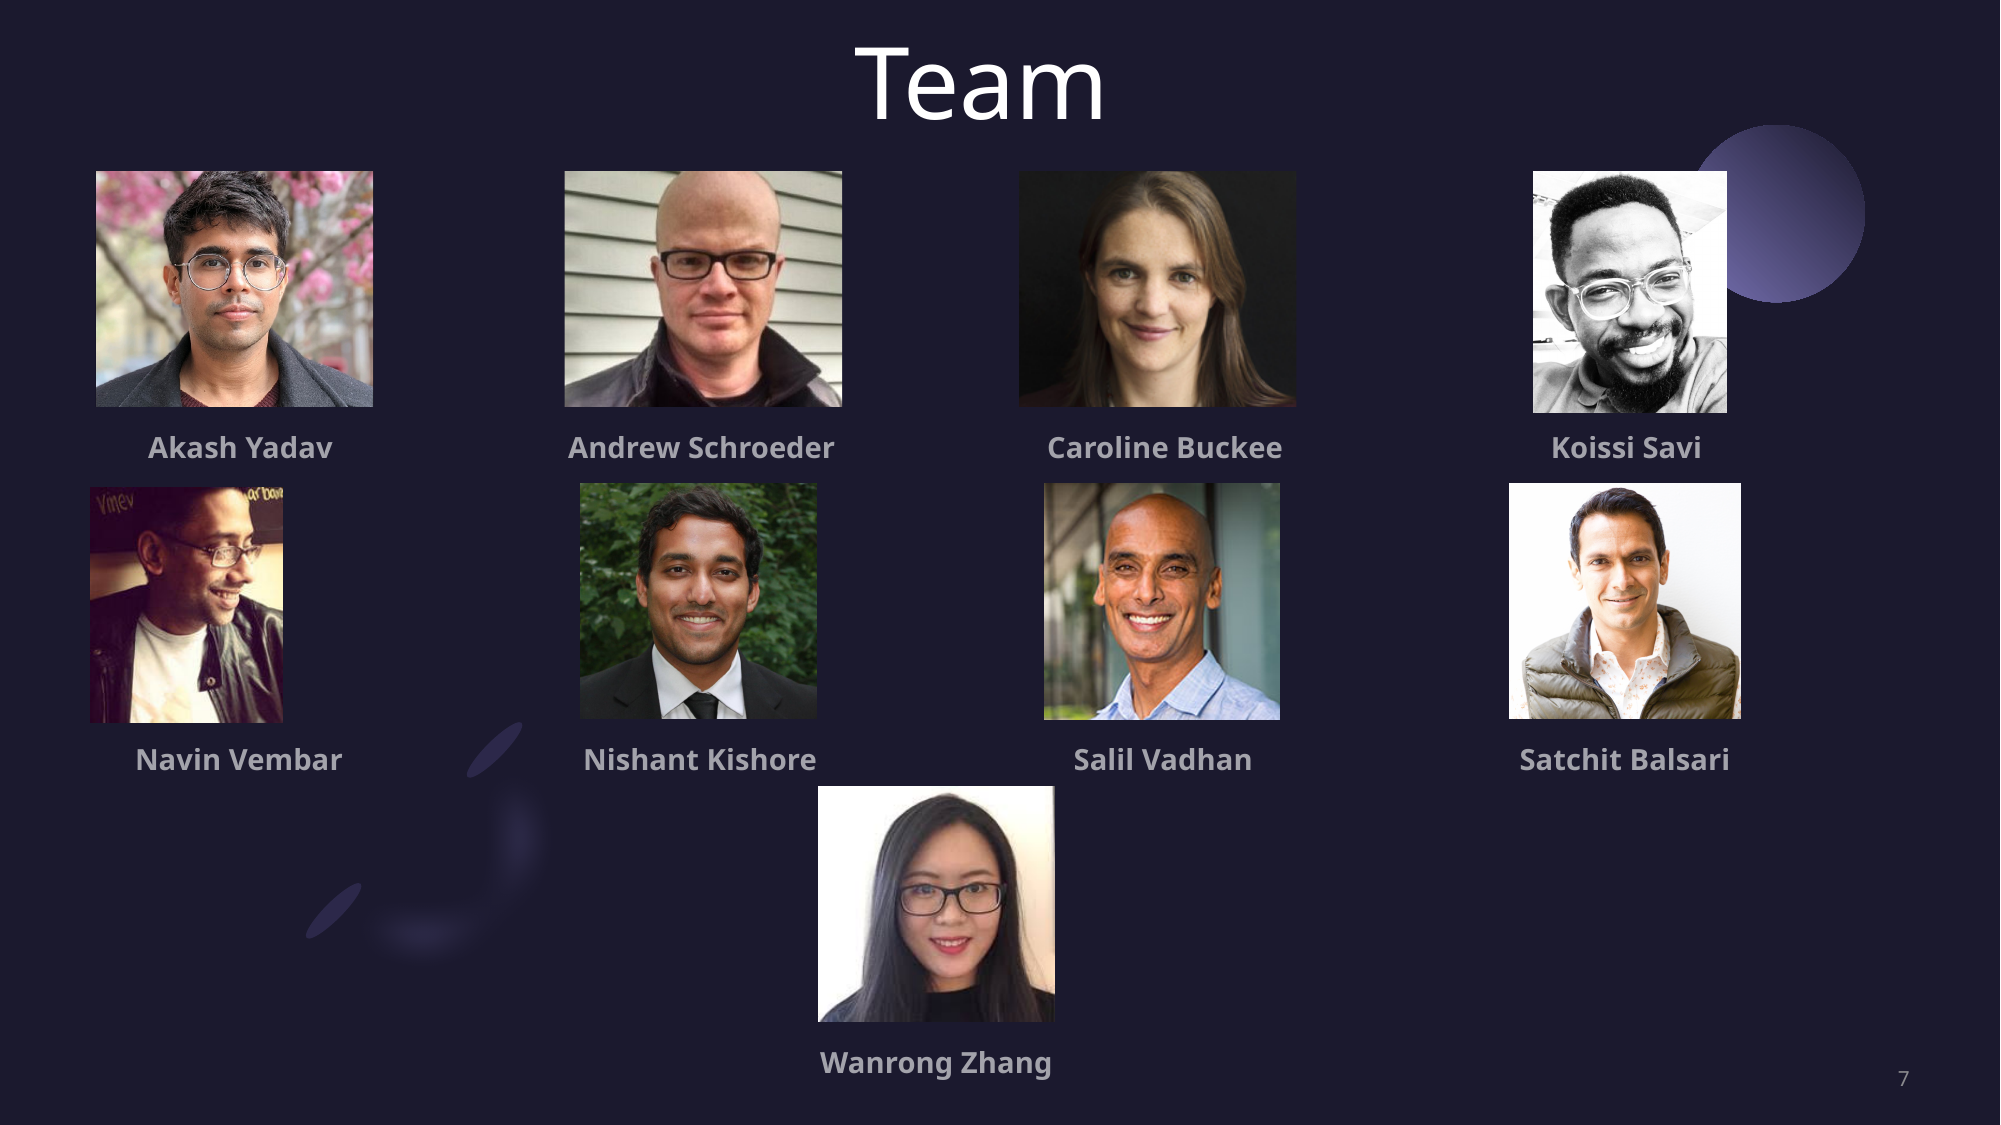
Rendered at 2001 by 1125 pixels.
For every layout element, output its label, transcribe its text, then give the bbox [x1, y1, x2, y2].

text_box Salil Vadhan [1023, 737, 1304, 777]
list Akash Yadav [100, 426, 381, 465]
text_box Satchit Balsari [1484, 737, 1766, 777]
picture [95, 171, 374, 407]
text_box Navin Vembar [98, 737, 380, 777]
picture [1043, 483, 1280, 720]
text_box Nishant Kishore [559, 737, 841, 777]
picture [90, 486, 283, 723]
slide_number 7 [1632, 1067, 1910, 1093]
text_box Koissi Savi [1486, 425, 1767, 465]
picture [1533, 171, 1727, 413]
text_box Caroline Buckee [1024, 425, 1306, 465]
text_box Wanrong Zhang [796, 1040, 1077, 1080]
text_box Andrew Schroeder [561, 425, 843, 465]
picture [580, 483, 817, 719]
picture [818, 786, 1055, 1022]
picture [1019, 171, 1297, 407]
title Team [854, 33, 1146, 145]
picture [1509, 483, 1741, 719]
picture [564, 171, 843, 407]
